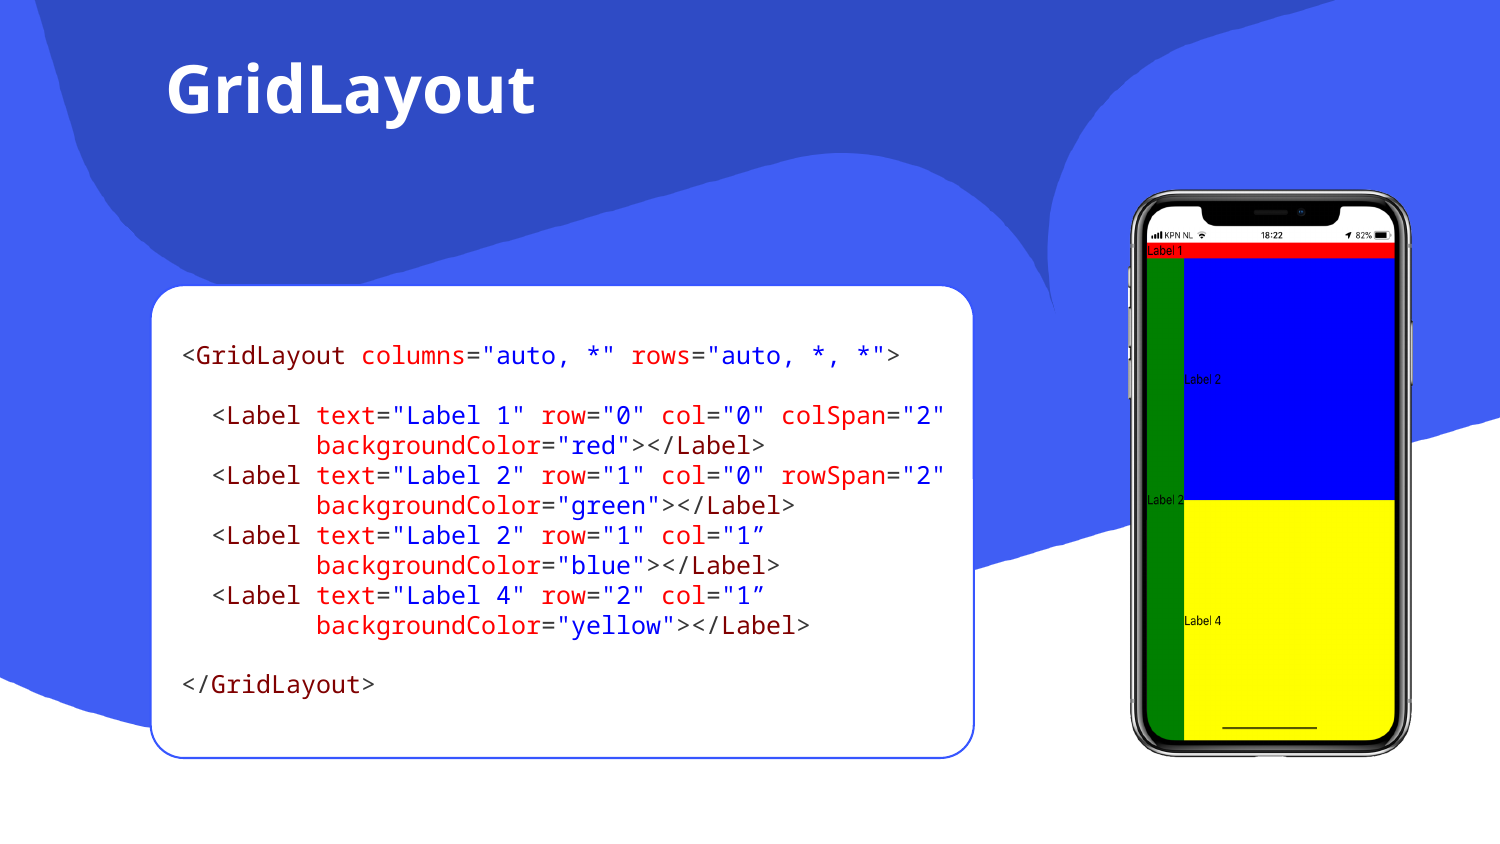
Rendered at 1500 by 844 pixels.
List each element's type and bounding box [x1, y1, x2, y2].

text_box [1128, 189, 1413, 759]
picture [0, 0, 1500, 759]
